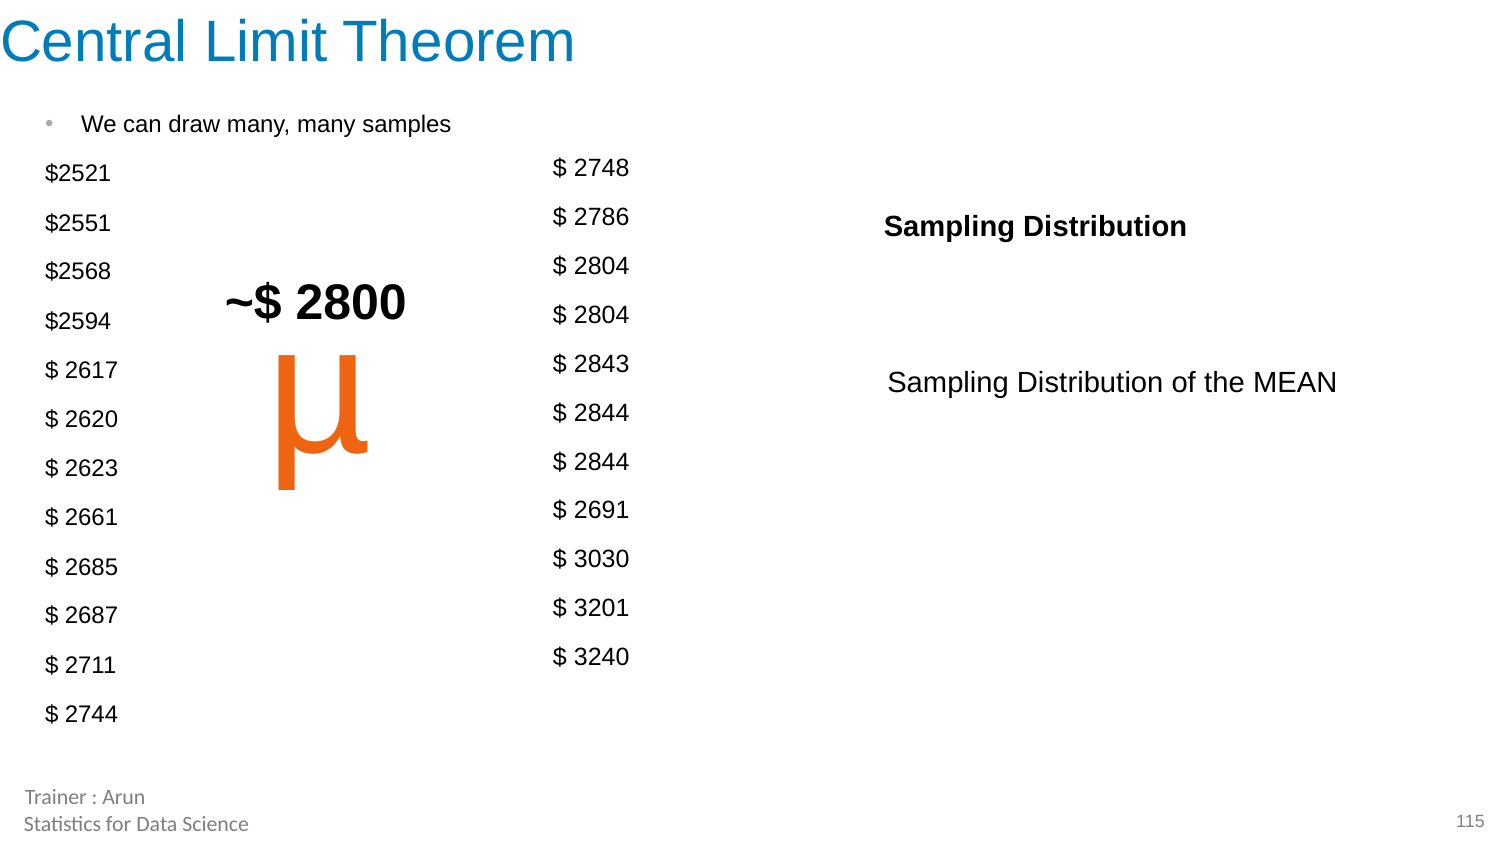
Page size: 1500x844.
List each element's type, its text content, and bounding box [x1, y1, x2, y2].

list We can draw many, many samples $2521 $2551 $2568 $2594 $ 2617 $ 2620 $ 2623 $ 2661 $ 2685 $ 2687 $ 2711 $ 2744 [45, 109, 510, 736]
text_box µ [252, 337, 426, 497]
text_box $ 2748 $ 2786 $ 2804 $ 2804 $ 2843 $ 2844 $ 2844 $ 2691 $ 3030 $ 3201 $ 3240 [538, 150, 991, 713]
text_box Sampling Distribution of the MEAN [872, 355, 1432, 406]
text_box ~$ 2800 [210, 262, 468, 337]
text_box Sampling Distribution [869, 200, 1314, 250]
title Central Limit Theorem [0, 3, 705, 109]
